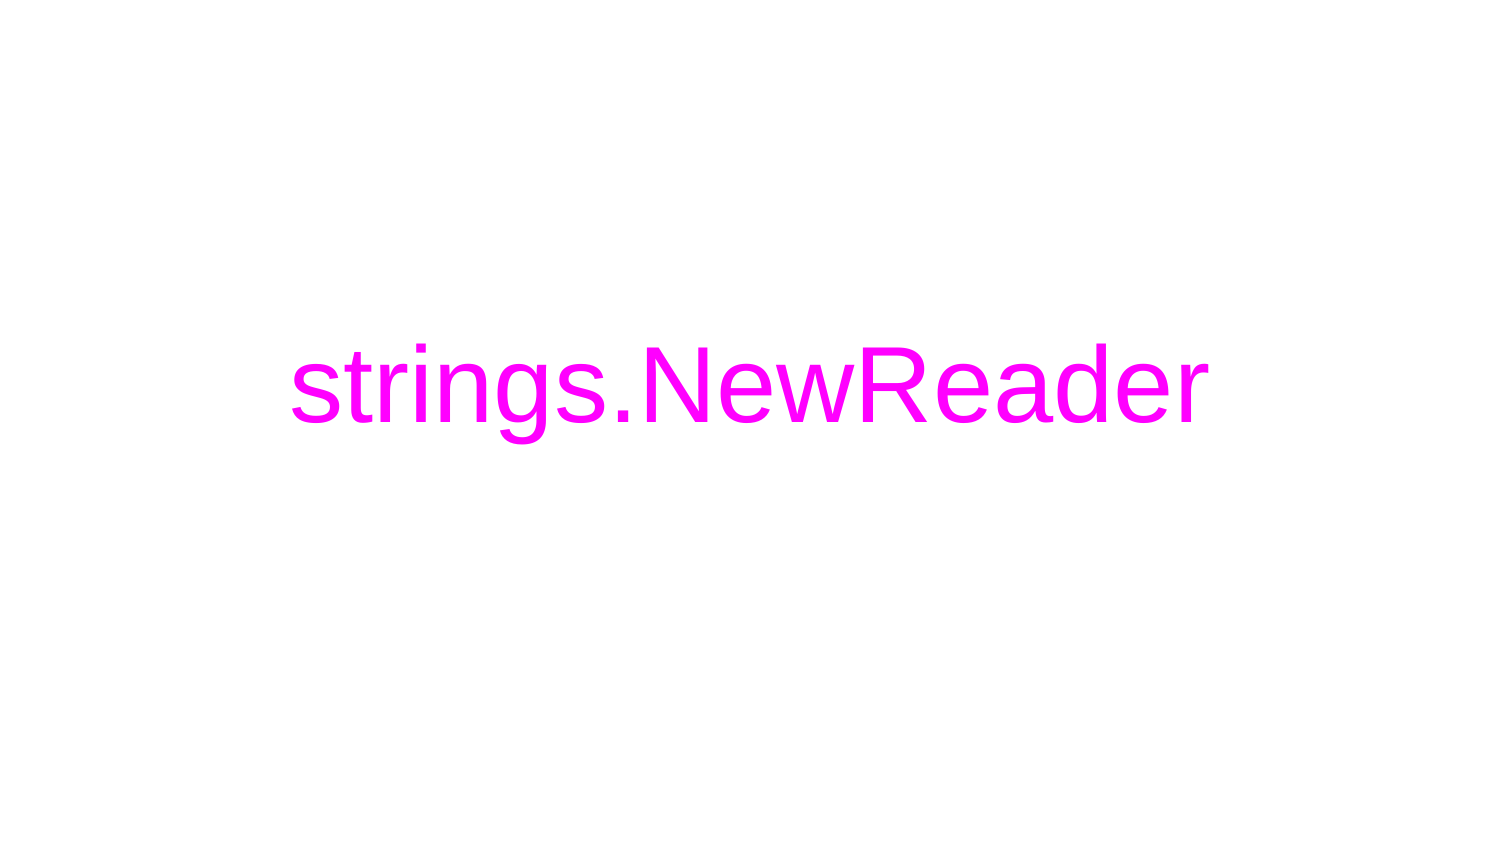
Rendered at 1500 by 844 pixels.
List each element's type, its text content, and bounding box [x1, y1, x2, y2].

title strings.NewReader [51, 122, 1449, 459]
